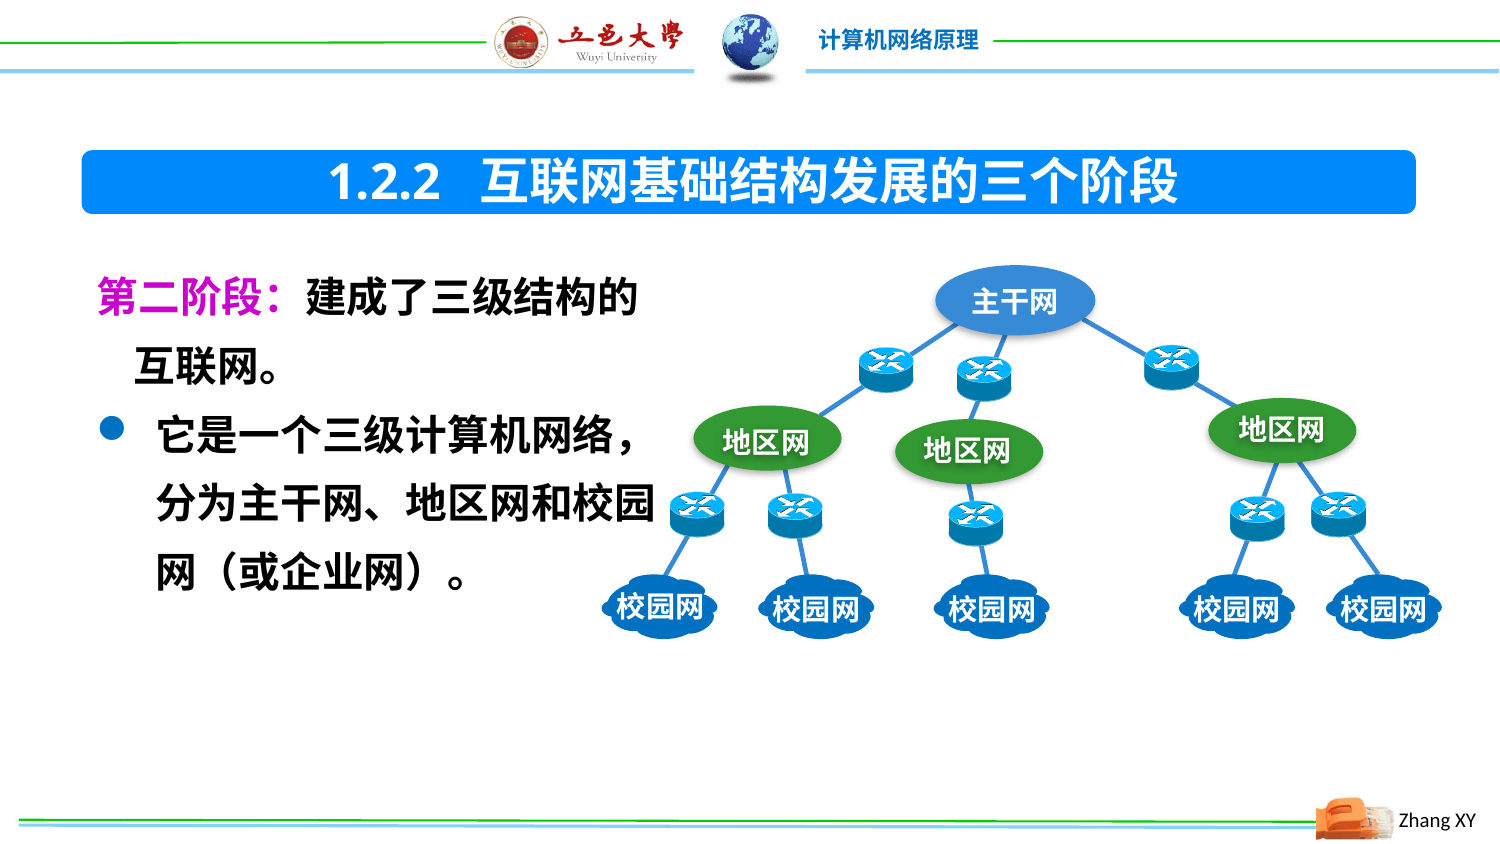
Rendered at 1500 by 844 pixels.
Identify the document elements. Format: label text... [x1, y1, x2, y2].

text_box [1195, 150, 1416, 214]
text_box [601, 264, 1444, 640]
text_box [81, 150, 312, 214]
text_box 1.2.2 互联网基础结构发展的三个阶段 [312, 141, 1195, 217]
picture [720, 12, 780, 88]
text_box 第二阶段：建成了三级结构的互联网。 它是一个三级计算机网络，分为主干网、地区网和校园网（或企业网）。 [81, 244, 681, 604]
picture [494, 15, 697, 69]
picture [1316, 796, 1394, 840]
